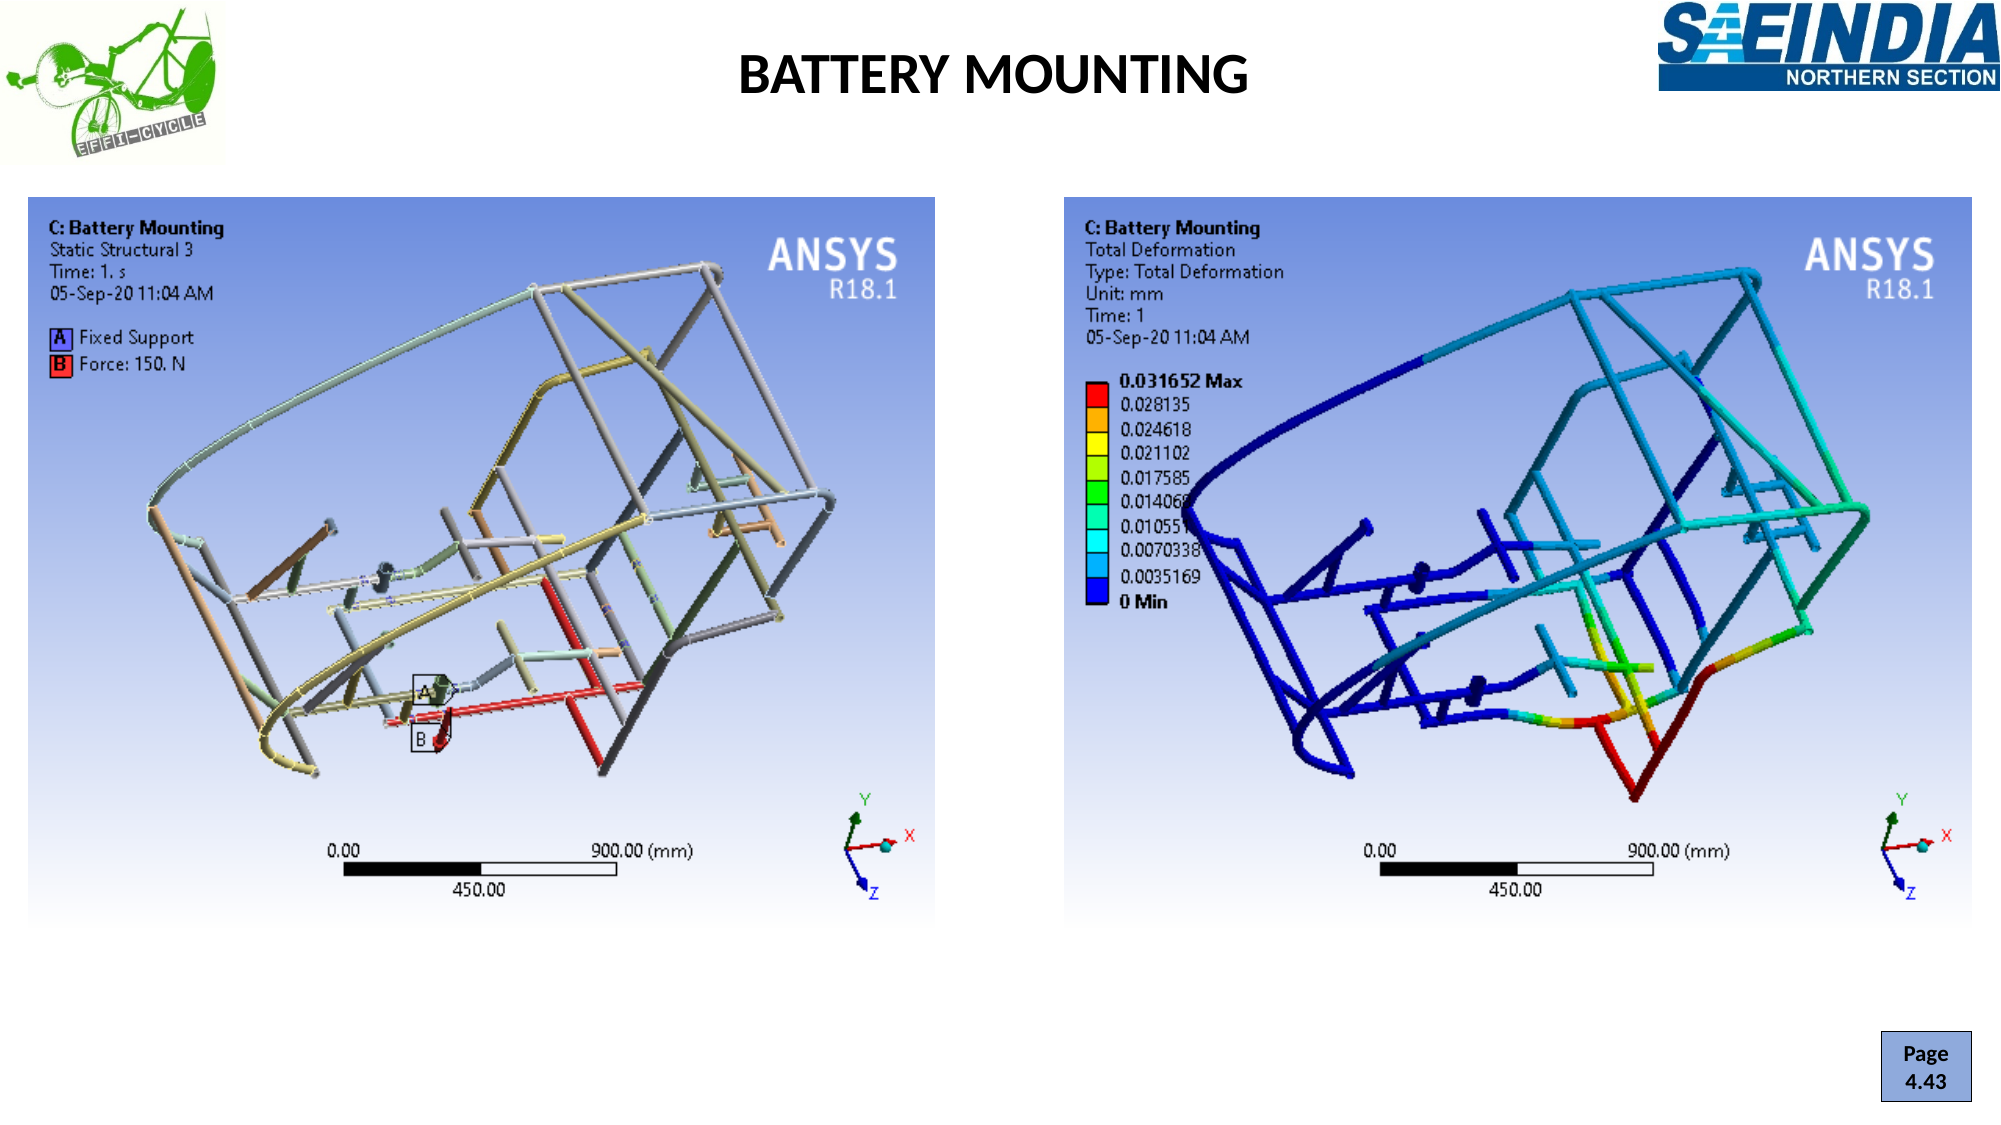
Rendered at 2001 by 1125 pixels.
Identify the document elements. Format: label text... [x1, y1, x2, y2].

picture [0, 1, 226, 165]
text_box Page 4.43 [1881, 1031, 1972, 1102]
picture [1658, 1, 2000, 91]
text_box BATTERY MOUNTING [372, 18, 1616, 131]
picture [28, 197, 935, 928]
picture [1064, 197, 1972, 928]
